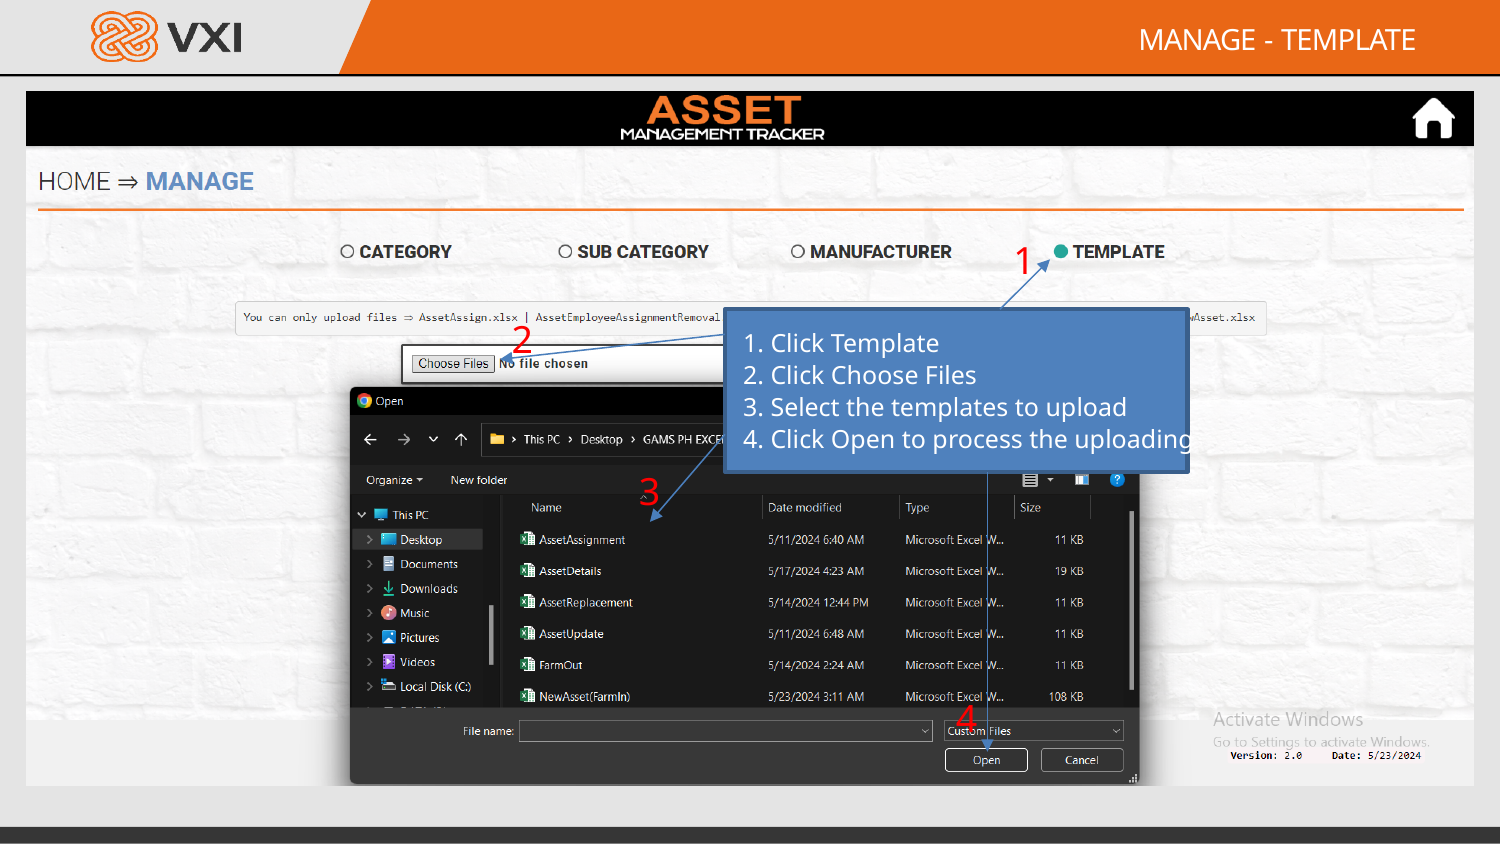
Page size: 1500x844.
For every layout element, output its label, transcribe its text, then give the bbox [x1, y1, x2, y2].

picture [26, 91, 1474, 786]
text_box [499, 334, 726, 360]
text_box MANAGE - TEMPLATE [1136, 19, 1472, 57]
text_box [999, 259, 1051, 310]
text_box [649, 434, 726, 523]
picture [91, 11, 241, 62]
